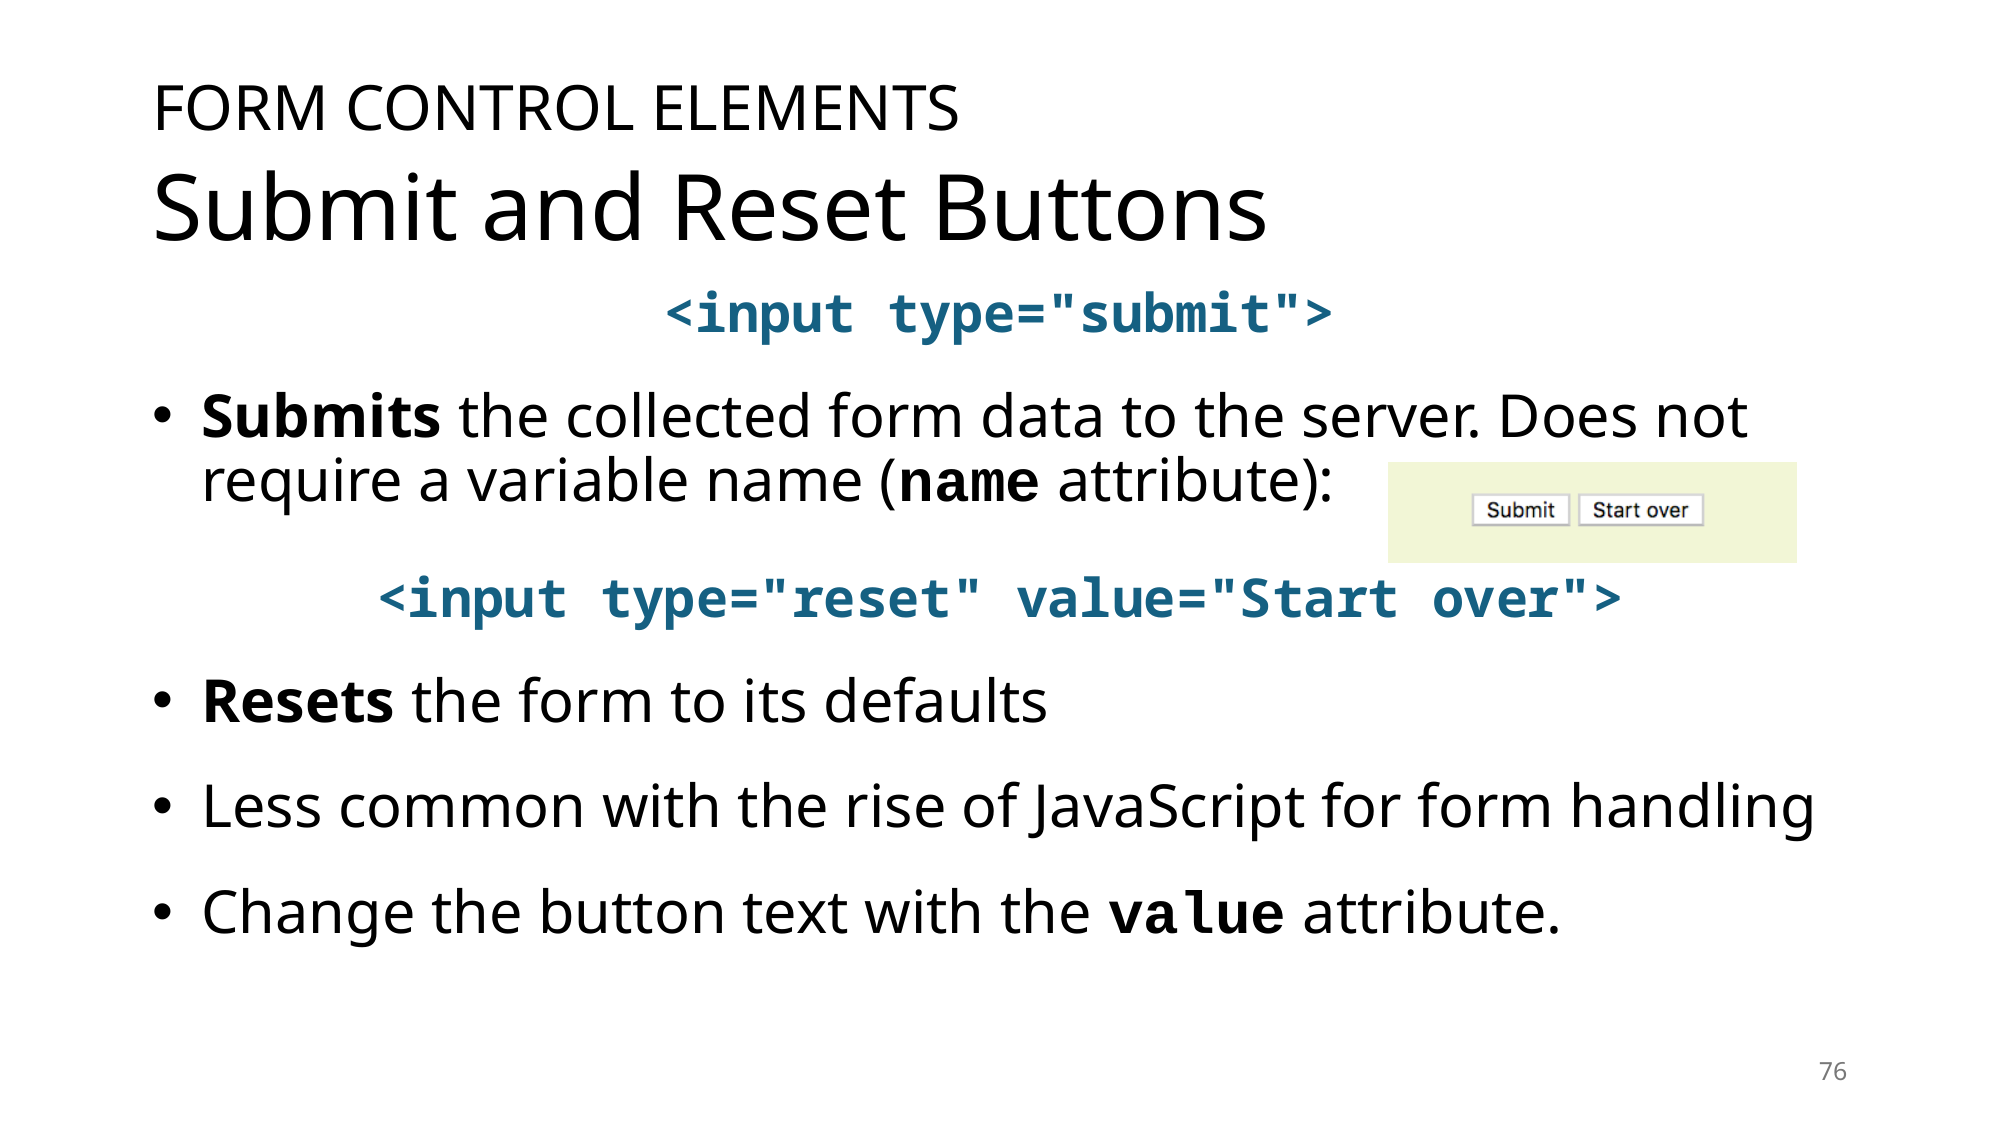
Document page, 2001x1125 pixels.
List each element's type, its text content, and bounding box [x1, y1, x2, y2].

list <input type="submit"> Submits the collected form data to the server. Does not require a variable name (name attribute): <input type="reset" value="Start over"> Resets the form to its defaults Less common with the rise of JavaScript for form handling Change the button text with the value attribute. [137, 278, 1863, 1014]
title FORM CONTROL ELEMENTS Submit and Reset Buttons [137, 59, 1863, 278]
slide_number 76 [1412, 1042, 1863, 1103]
picture [1387, 461, 1798, 563]
